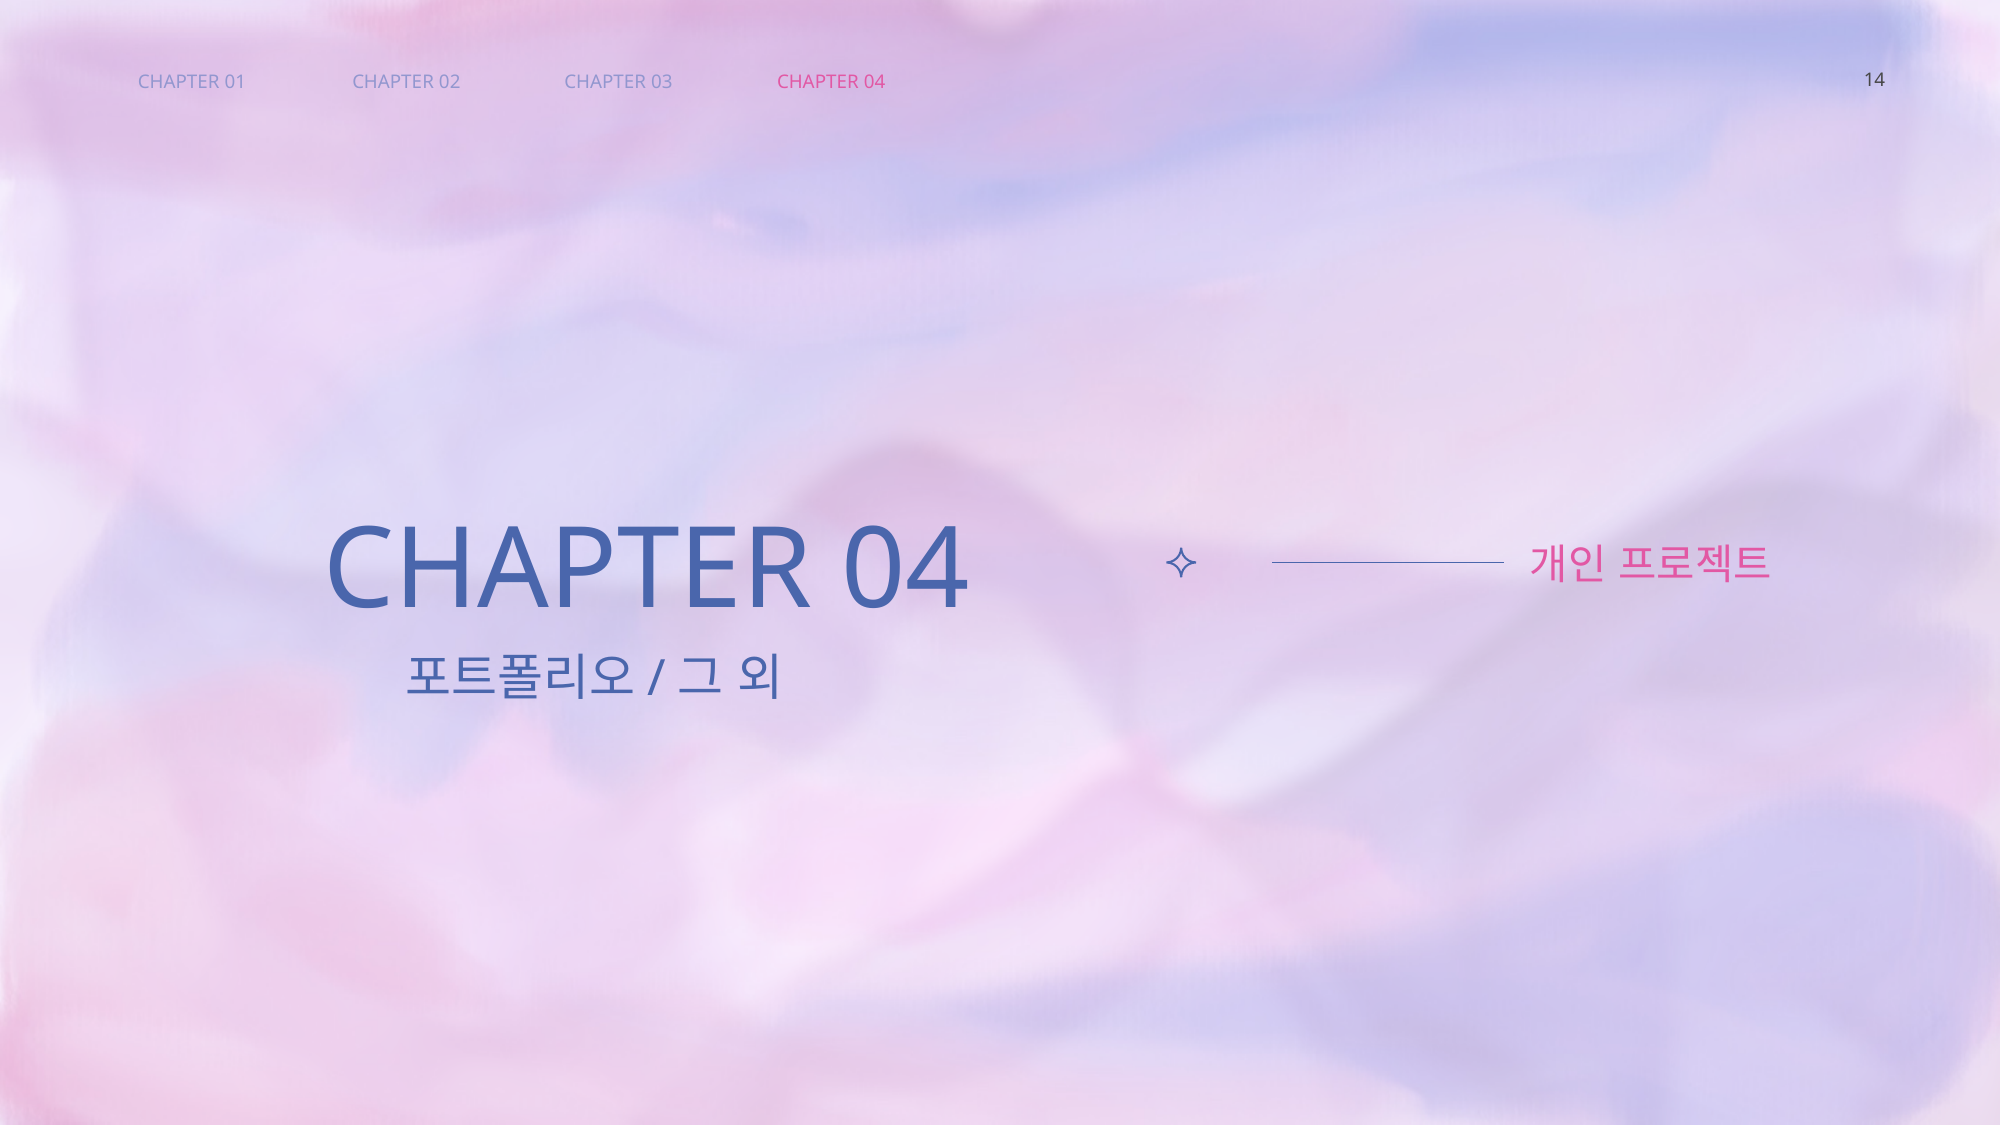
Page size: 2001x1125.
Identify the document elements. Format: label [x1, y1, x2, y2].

picture [0, 0, 2000, 1125]
text_box [120, 61, 906, 100]
text_box [201, 486, 1799, 713]
